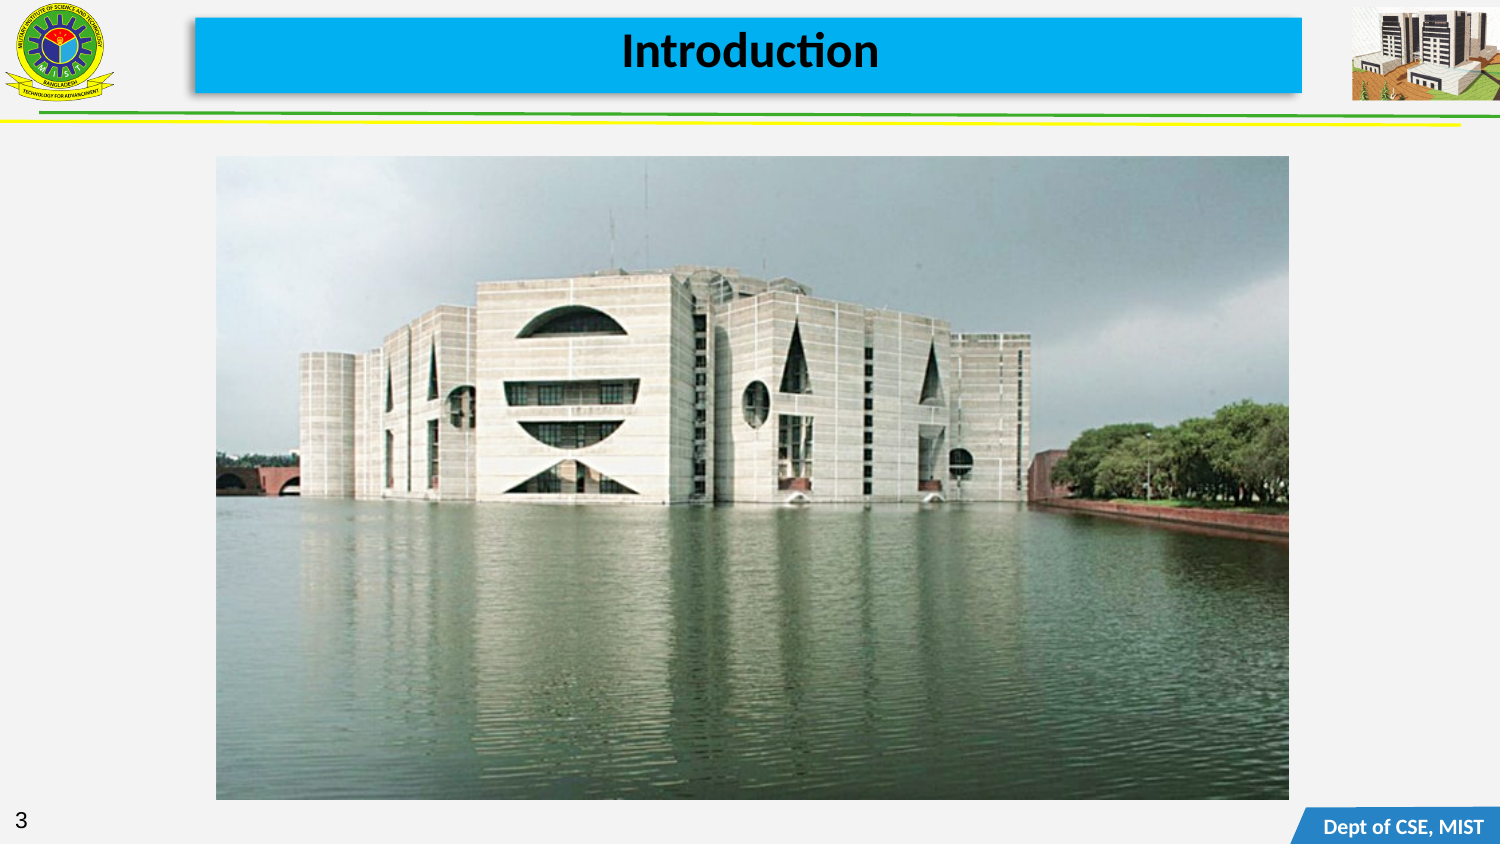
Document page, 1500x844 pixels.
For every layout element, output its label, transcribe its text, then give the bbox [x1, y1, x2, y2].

picture [1352, 7, 1500, 101]
title Introduction [210, 25, 1292, 84]
picture [216, 156, 1289, 801]
picture [3, 2, 115, 103]
